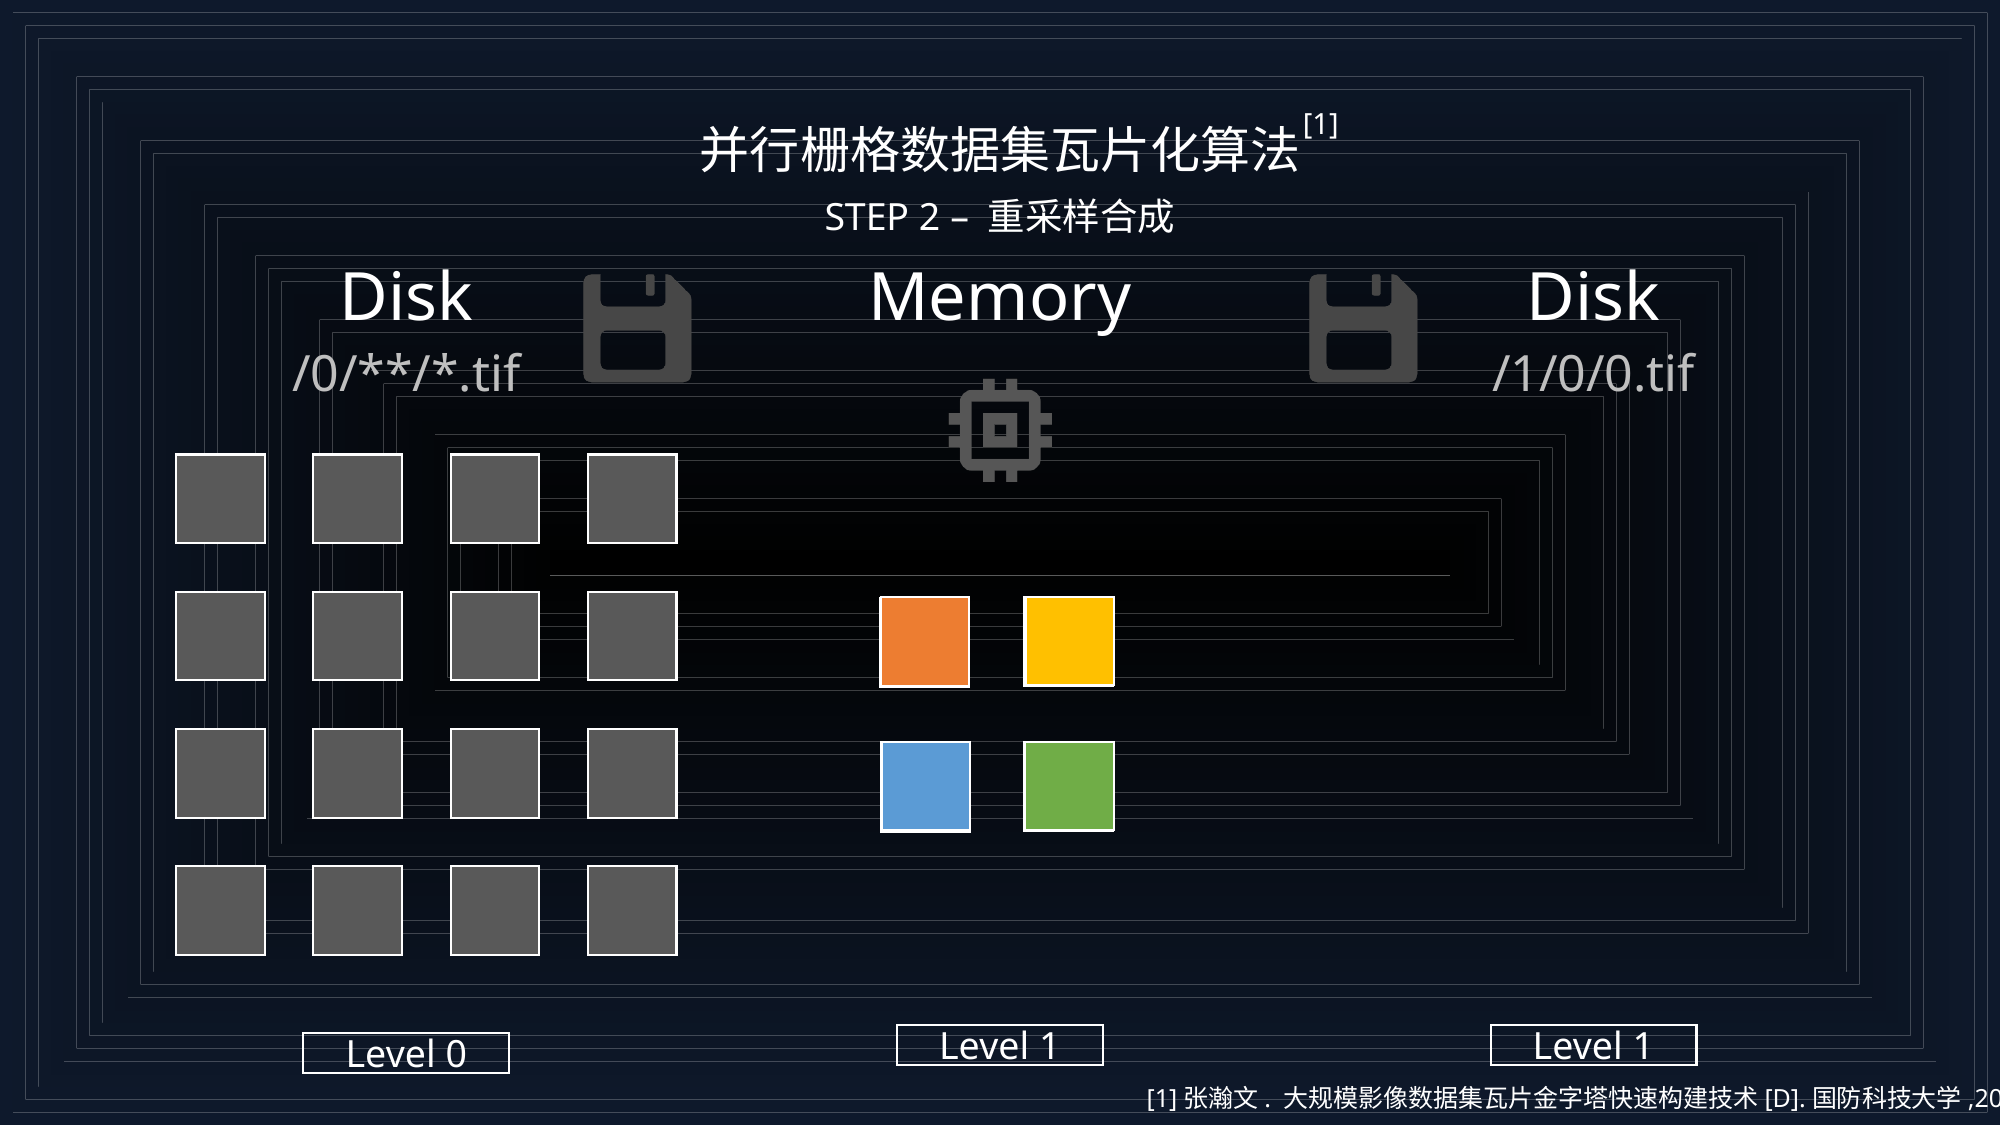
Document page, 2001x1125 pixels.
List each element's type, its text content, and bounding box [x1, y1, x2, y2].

text_box Level 1 [1490, 1024, 1698, 1066]
text_box /1/0/0.tif [1462, 333, 1725, 409]
text_box Memory [851, 245, 1149, 341]
text_box STEP 2 – 重采样合成 [794, 185, 1205, 245]
text_box Level 1 [896, 1024, 1104, 1066]
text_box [176, 454, 677, 956]
text_box [1]张瀚文. 大规模影像数据集瓦片金字塔快速构建技术[D].国防科技大学,2017. [1131, 1074, 2000, 1120]
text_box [881, 741, 971, 832]
text_box Disk [1507, 245, 1680, 333]
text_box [1025, 741, 1114, 831]
picture [1293, 259, 1432, 397]
picture [931, 361, 1069, 499]
text_box Level 0 [302, 1032, 510, 1074]
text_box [1025, 596, 1115, 686]
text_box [880, 597, 970, 687]
text_box Disk [320, 245, 493, 333]
text_box 并行栅格数据集瓦片化算法 [681, 110, 1319, 186]
text_box /0/**/*.tif [275, 333, 538, 409]
picture [568, 259, 706, 397]
text_box [1] [1288, 98, 1389, 148]
